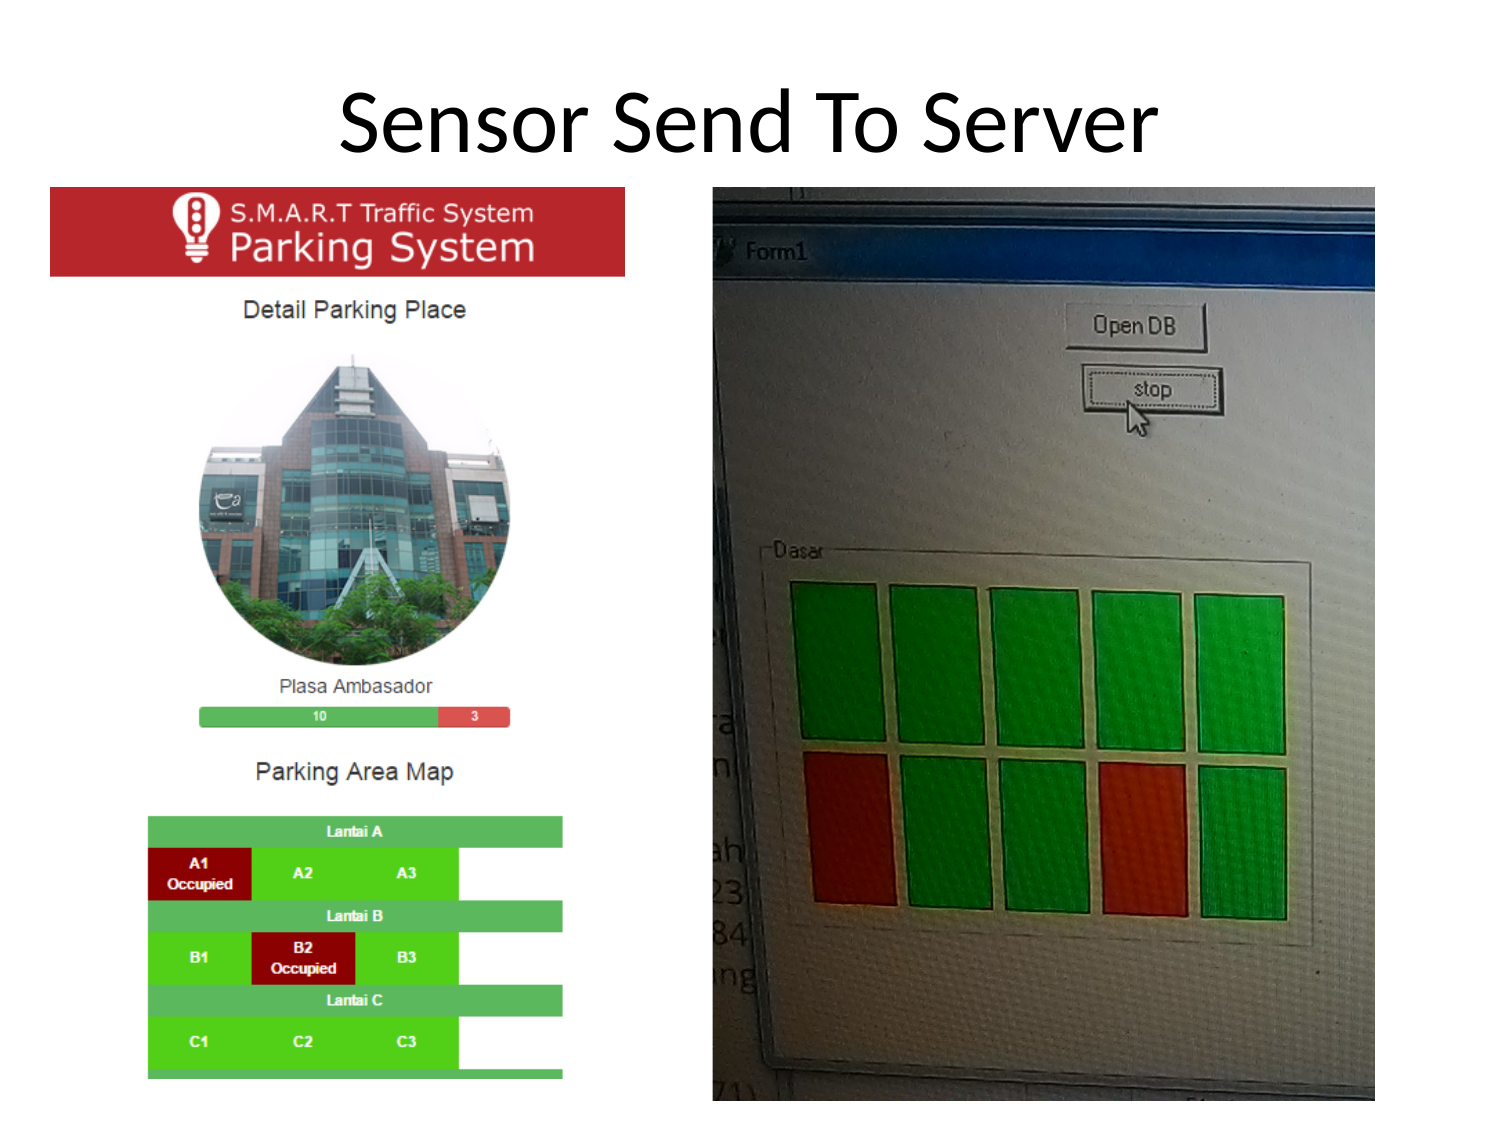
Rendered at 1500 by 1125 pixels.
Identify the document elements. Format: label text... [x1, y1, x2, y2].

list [49, 187, 626, 1080]
title Sensor Send To Server [75, 45, 1425, 188]
picture [712, 187, 1376, 1101]
